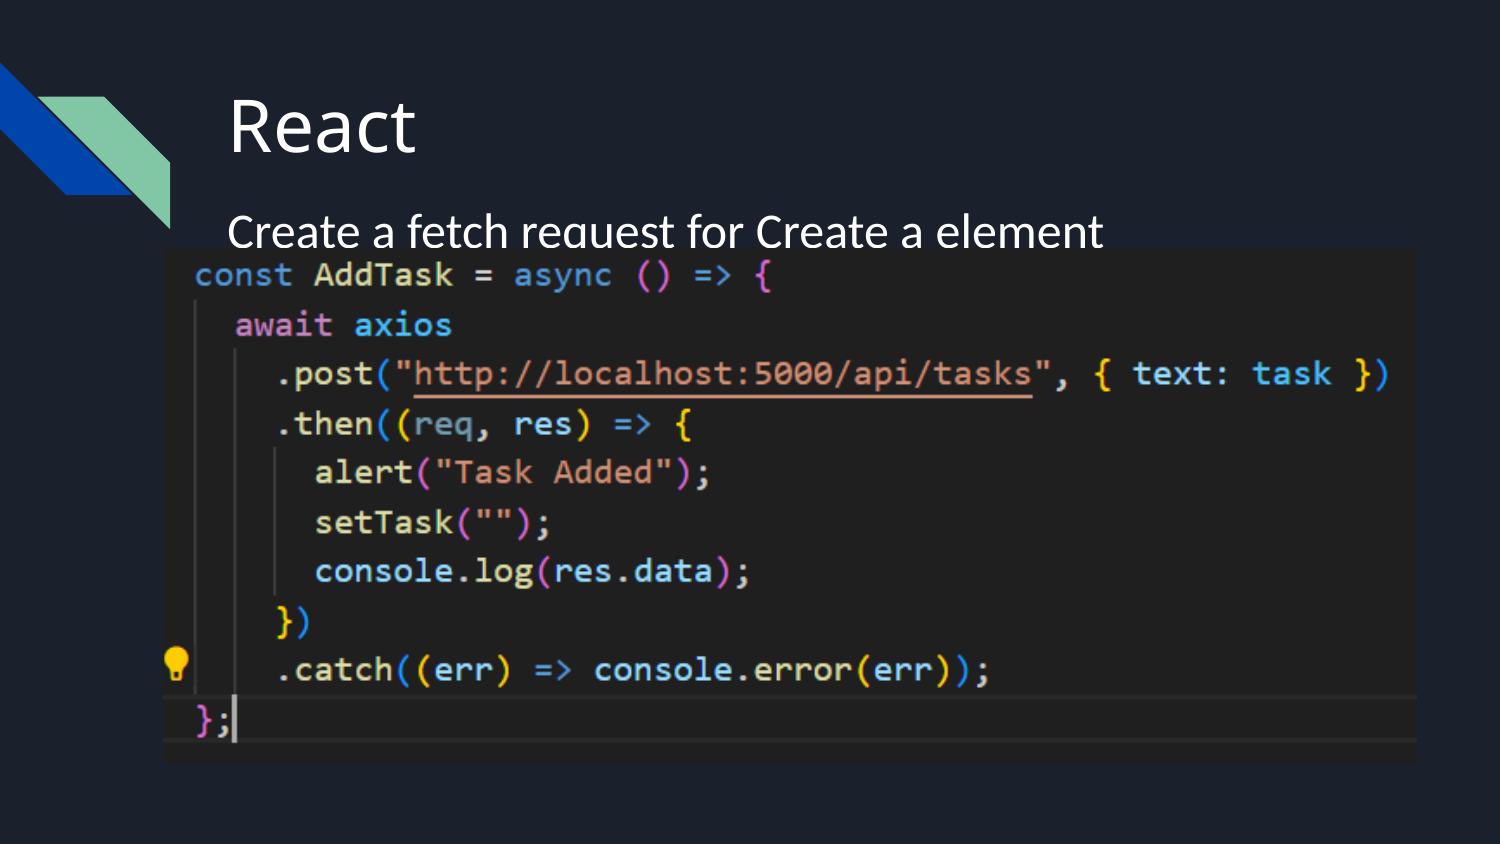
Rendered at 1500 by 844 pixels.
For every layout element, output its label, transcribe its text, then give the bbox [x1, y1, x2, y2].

text_box Create a fetch request for Create a element [212, 186, 1252, 247]
title React [212, 64, 1368, 187]
picture [163, 248, 1418, 765]
